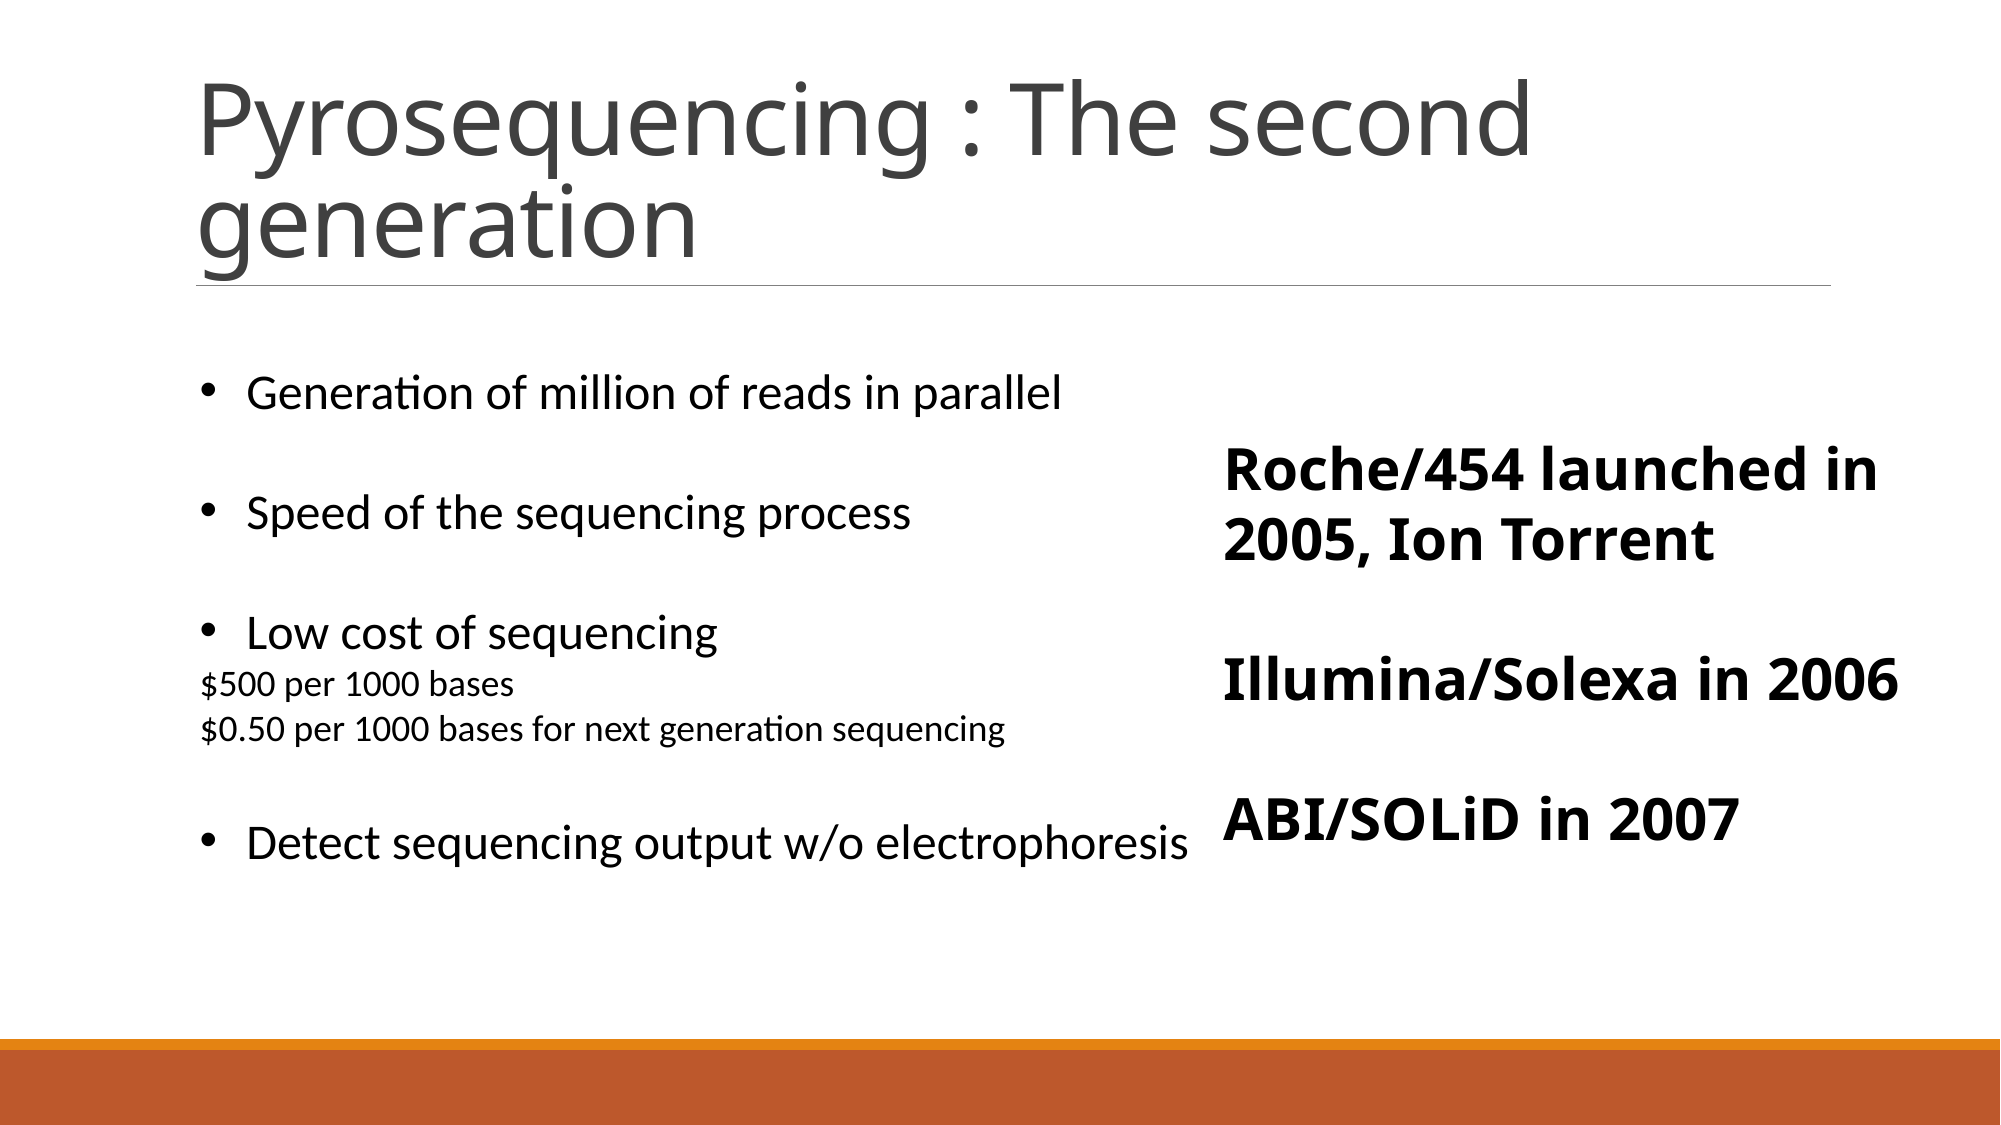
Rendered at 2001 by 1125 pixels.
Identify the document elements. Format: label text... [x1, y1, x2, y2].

text_box Roche/454 launched in 2005, Ion Torrent Illumina/Solexa in 2006 ABI/SOLiD in 2007 [1208, 425, 2000, 860]
text_box Generation of million of reads in parallel Speed of the sequencing process Low cost of sequencing $500 per 1000 bases $0.50 per 1000 bases for next generation sequencing Detect sequencing output w/o electrophoresis [184, 291, 1205, 1117]
title Pyrosequencing : The second generation [180, 47, 1830, 285]
